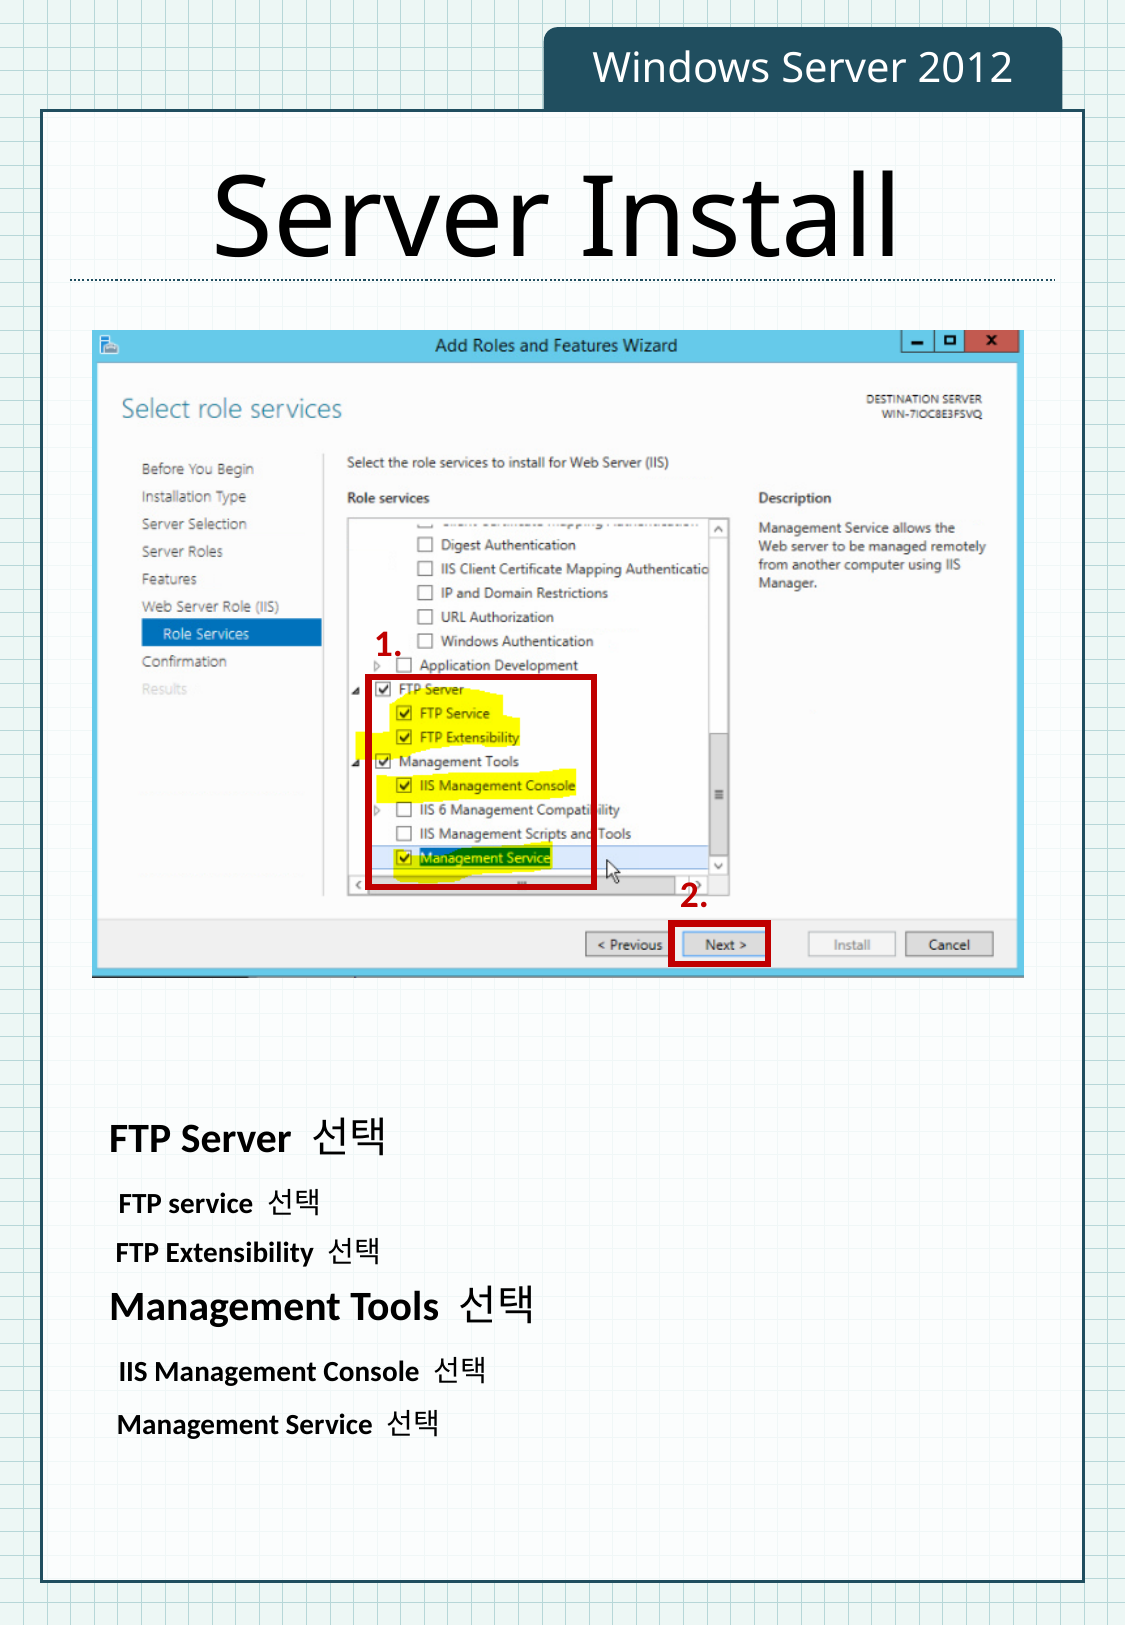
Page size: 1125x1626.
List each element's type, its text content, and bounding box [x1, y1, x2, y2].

list FTP Server 선택 FTP service 선택 FTP Extensibility 선택 Management Tools 선택 IIS Management Console 선택 Management Service 선택 [94, 1101, 1028, 1457]
text_box [542, 26, 1064, 112]
picture [92, 330, 1024, 978]
text_box Server Install [91, 162, 1024, 278]
text_box [41, 109, 1084, 1582]
text_box Windows Server 2012 [560, 35, 1046, 103]
